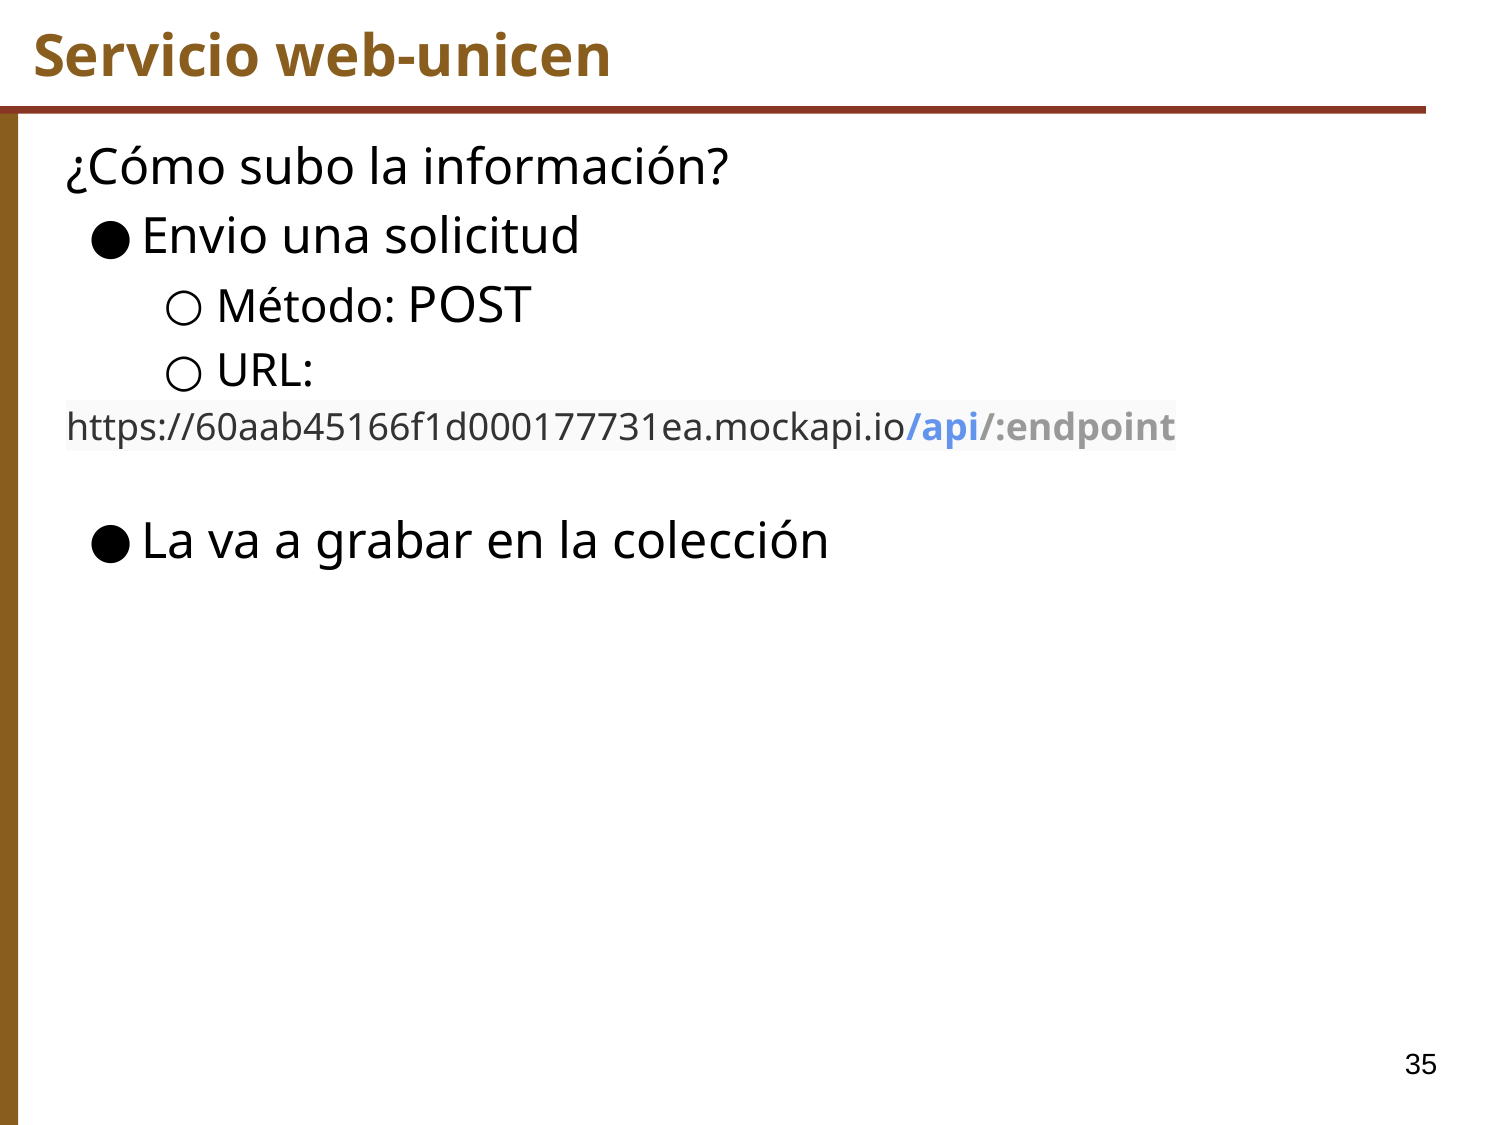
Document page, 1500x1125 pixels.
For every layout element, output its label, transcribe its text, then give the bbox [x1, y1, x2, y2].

list ¿Cómo subo la información? Envio una solicitud Método: POST URL: https://60aab45166f1d000177731ea.mockapi.io/api/:endpoint La va a grabar en la colección [51, 118, 1449, 1053]
slide_number ‹#› [1389, 1019, 1480, 1106]
title Servicio web-unicen [18, 0, 1500, 107]
